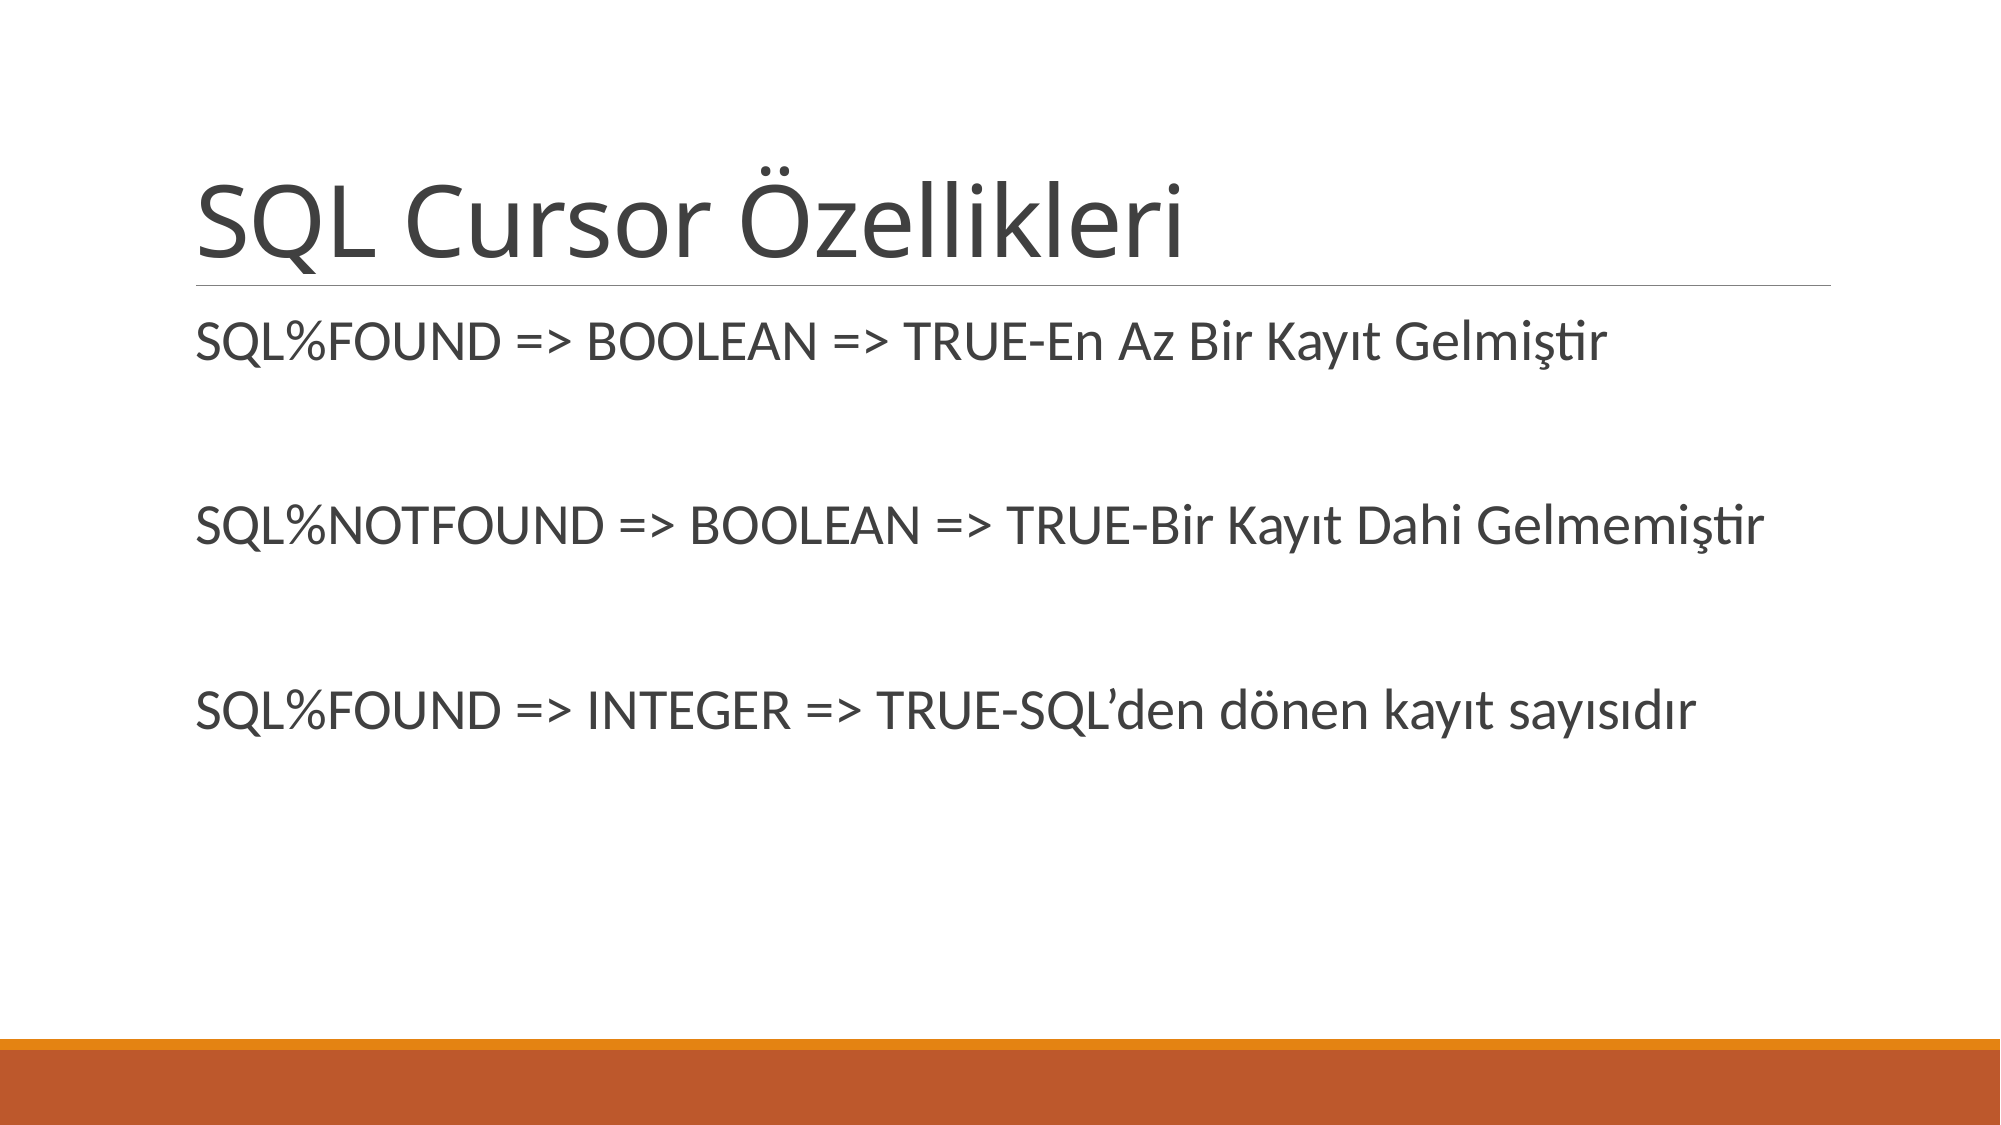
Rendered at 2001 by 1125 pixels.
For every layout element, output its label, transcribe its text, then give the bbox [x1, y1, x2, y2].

list SQL%FOUND => BOOLEAN => TRUE-En Az Bir Kayıt Gelmiştir SQL%NOTFOUND => BOOLEAN => TRUE-Bir Kayıt Dahi Gelmemiştir SQL%FOUND => INTEGER => TRUE-SQL’den dönen kayıt sayısıdır [180, 302, 1830, 963]
title SQL Cursor Özellikleri [180, 47, 1830, 285]
